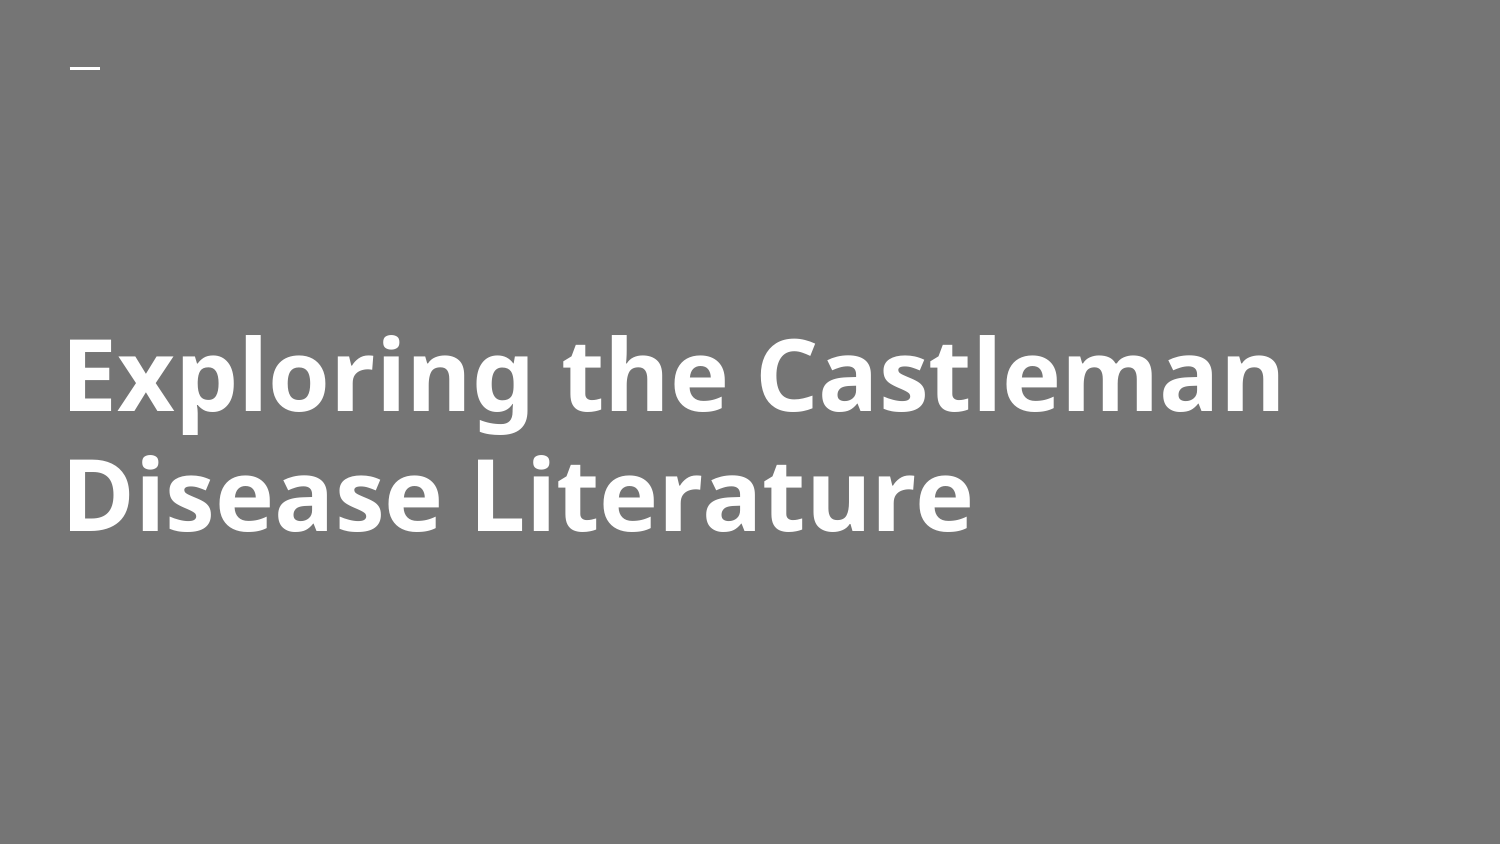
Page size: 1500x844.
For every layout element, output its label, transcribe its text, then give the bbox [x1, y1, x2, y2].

title Exploring the Castleman Disease Literature [46, 116, 1422, 746]
